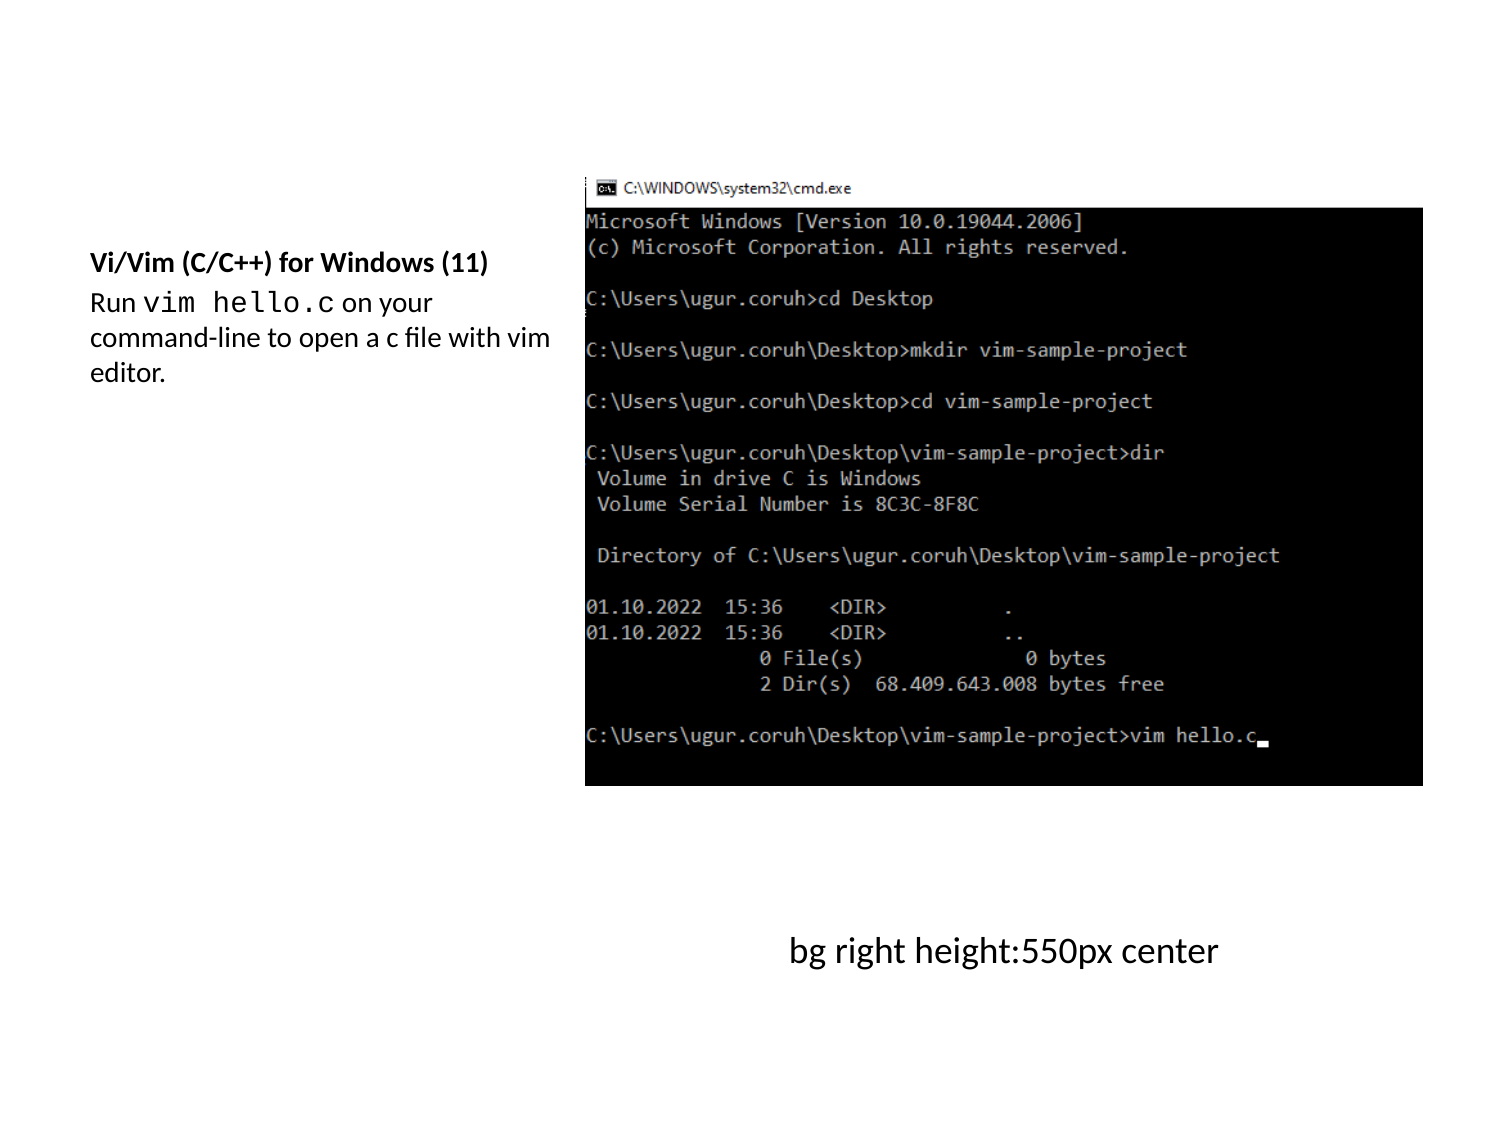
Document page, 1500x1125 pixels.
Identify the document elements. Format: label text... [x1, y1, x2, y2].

picture [585, 176, 1424, 786]
list Vi/Vim (C/C++) for Windows (11) Run vim hello.c on your command-line to open a c file with vim editor. [75, 235, 569, 1005]
text_box bg right height:550px center [585, 918, 1423, 1003]
